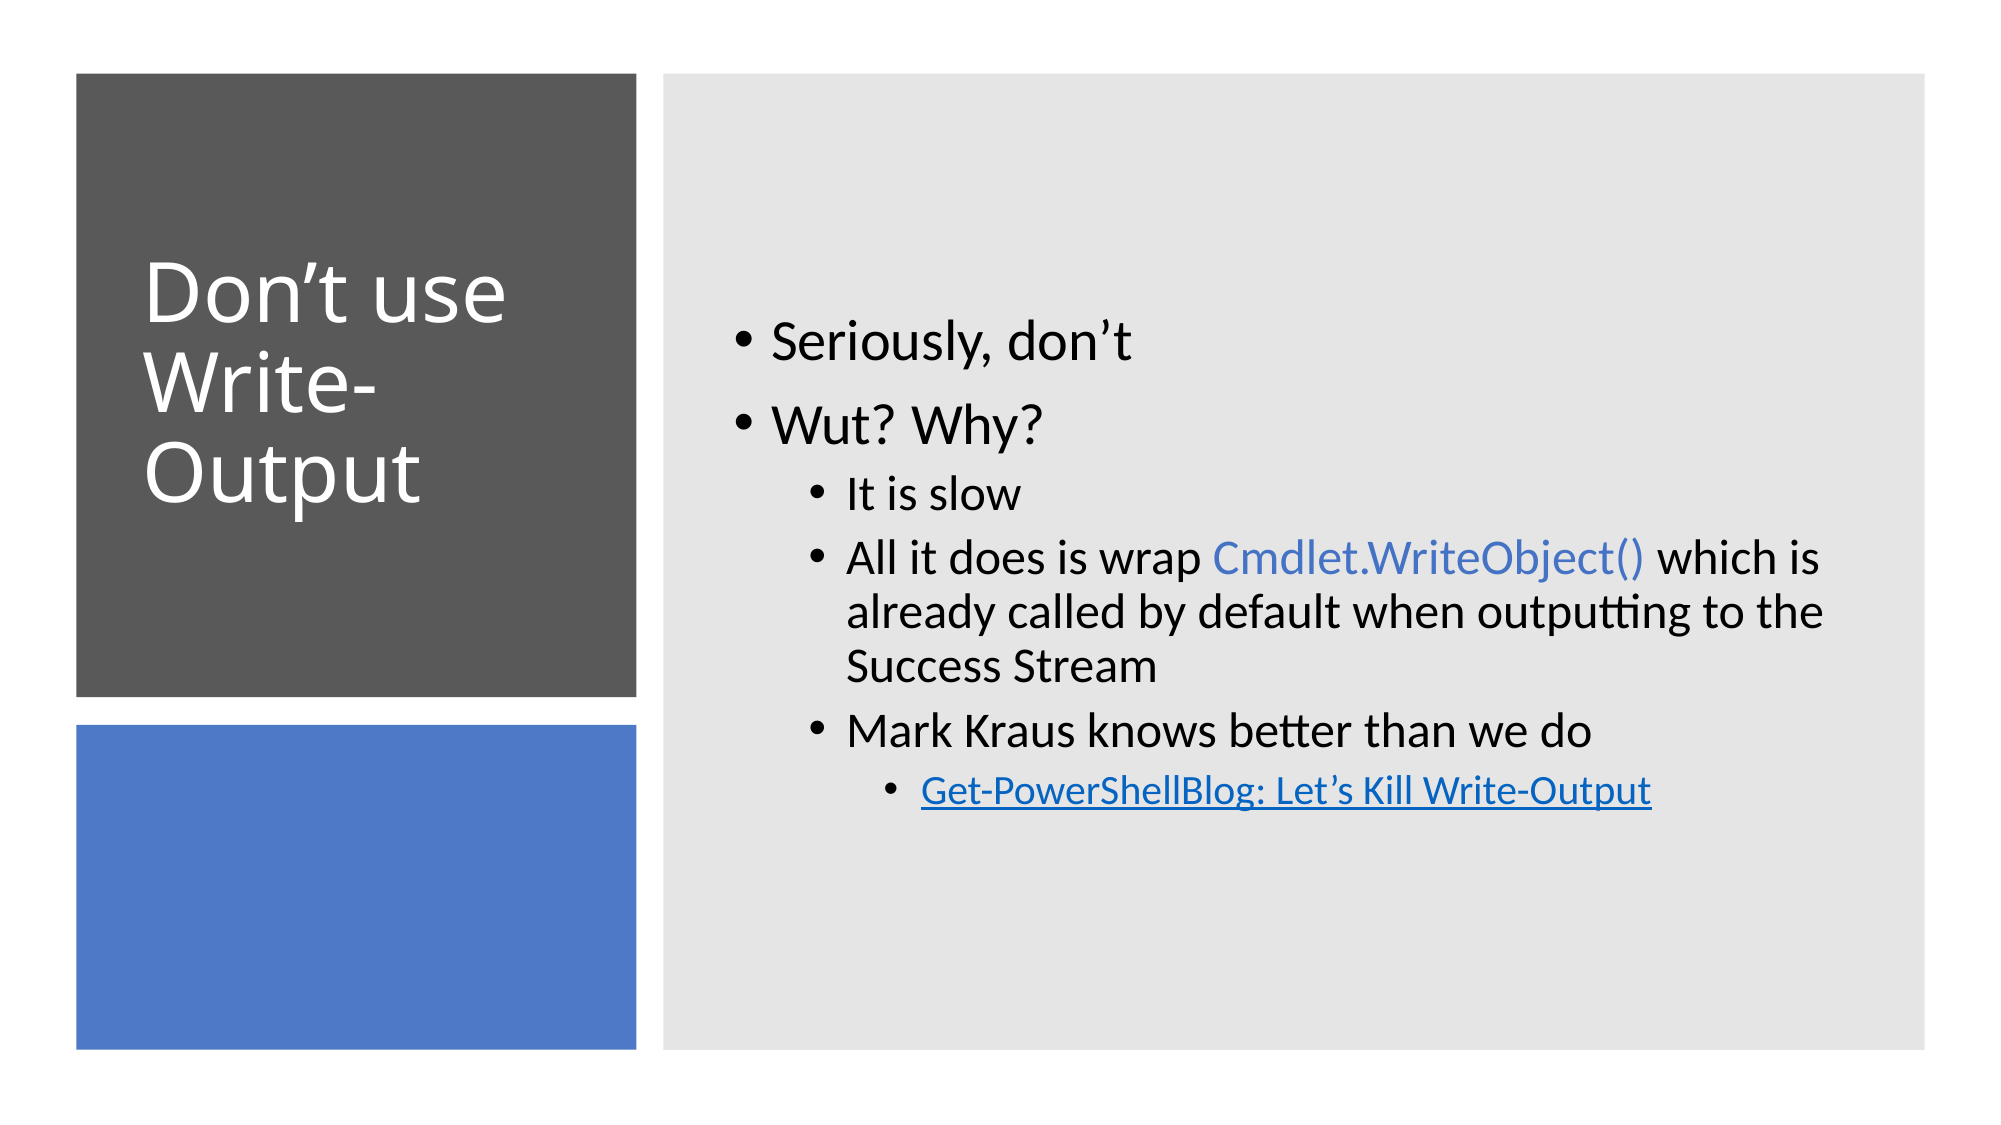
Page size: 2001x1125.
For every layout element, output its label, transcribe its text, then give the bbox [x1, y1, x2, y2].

text_box [75, 72, 637, 698]
text_box [75, 724, 637, 1051]
list Seriously, don’t Wut? Why? It is slow All it does is wrap Cmdlet.WriteObject() which is already called by default when outputting to the Success Stream Mark Kraus knows better than we do Get-PowerShellBlog: Let’s Kill Write-Output [718, 112, 1873, 1011]
title Don’t use Write-Output [127, 120, 595, 652]
text_box [662, 72, 1926, 1051]
